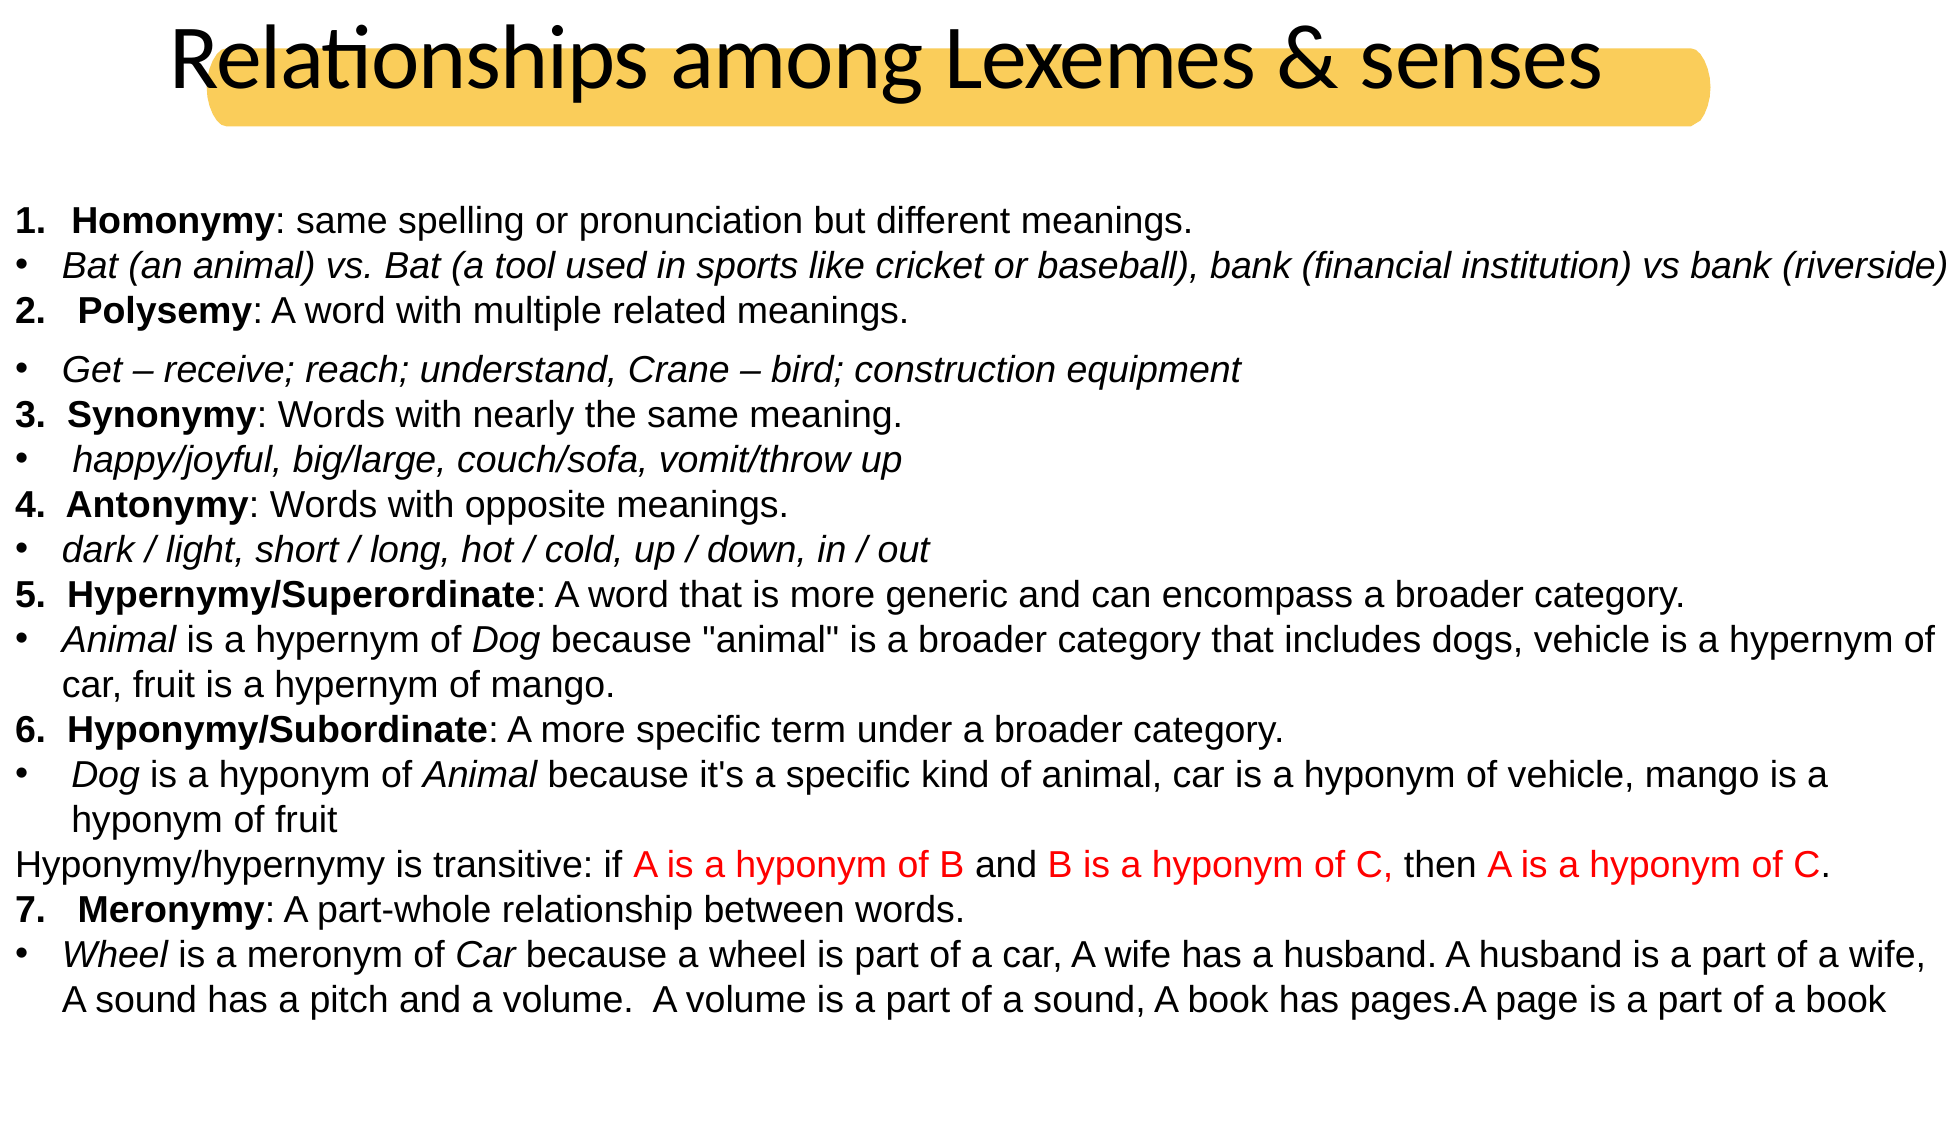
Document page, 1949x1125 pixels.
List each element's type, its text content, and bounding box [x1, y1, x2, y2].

title Relationships among Lexemes & senses [111, 0, 1821, 146]
text_box Homonymy: same spelling or pronunciation but different meanings. Bat (an animal) vs. Bat (a tool used in sports like cricket or baseball), bank (financial institution) vs bank (riverside) 2. Polysemy: A word with multiple related meanings. Get – receive; reach; understand, Crane – bird; construction equipment 3. Synonymy: Words with nearly the same meaning. happy/joyful, big/large, couch/sofa, vomit/throw up 4. Antonymy: Words with opposite meanings. dark / light, short / long, hot / cold, up / down, in / out 5. Hypernymy/Superordinate: A word that is more generic and can encompass a broader category. Animal is a hypernym of Dog because "animal" is a broader category that includes dogs, vehicle is a hypernym of car, fruit is a hypernym of mango. 6. Hyponymy/Subordinate: A more specific term under a broader category. Dog is a hyponym of Animal because it's a specific kind of animal, car is a hyponym of vehicle, mango is a hyponym of fruit Hyponymy/hypernymy is transitive: if A is a hyponym of B and B is a hyponym of C, then A is a hyponym of C. 7. Meronymy: A part-whole relationship between words. Wheel is a meronym of Car because a wheel is part of a car, A wife has a husband. A husband is a part of a wife, A sound has a pitch and a volume. A volume is a part of a sound, A book has pages.A page is a part of a book [0, 188, 1949, 1118]
